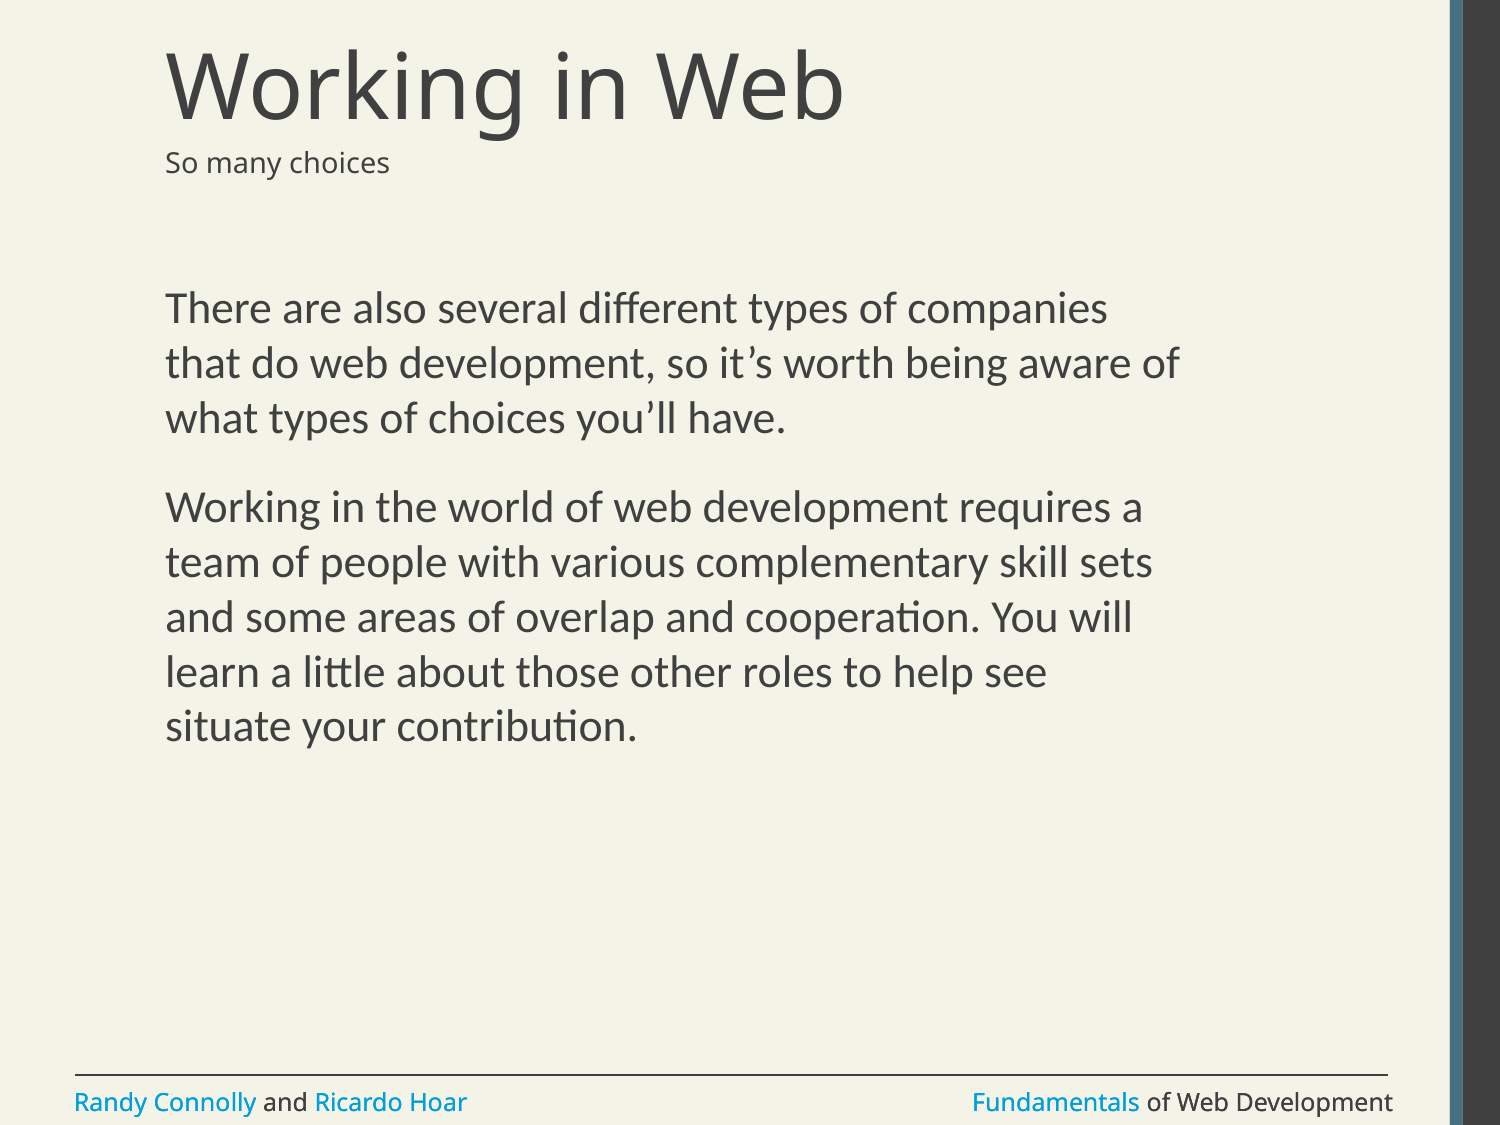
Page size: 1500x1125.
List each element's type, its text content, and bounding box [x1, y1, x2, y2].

list So many choices [150, 137, 1200, 188]
title Working in Web [150, 20, 1425, 188]
list There are also several different types of companies that do web development, so it’s worth being aware of what types of choices you’ll have. Working in the world of web development requires a team of people with various complementary skill sets and some areas of overlap and cooperation. You will learn a little about those other roles to help see situate your contribution. [150, 270, 1200, 1013]
